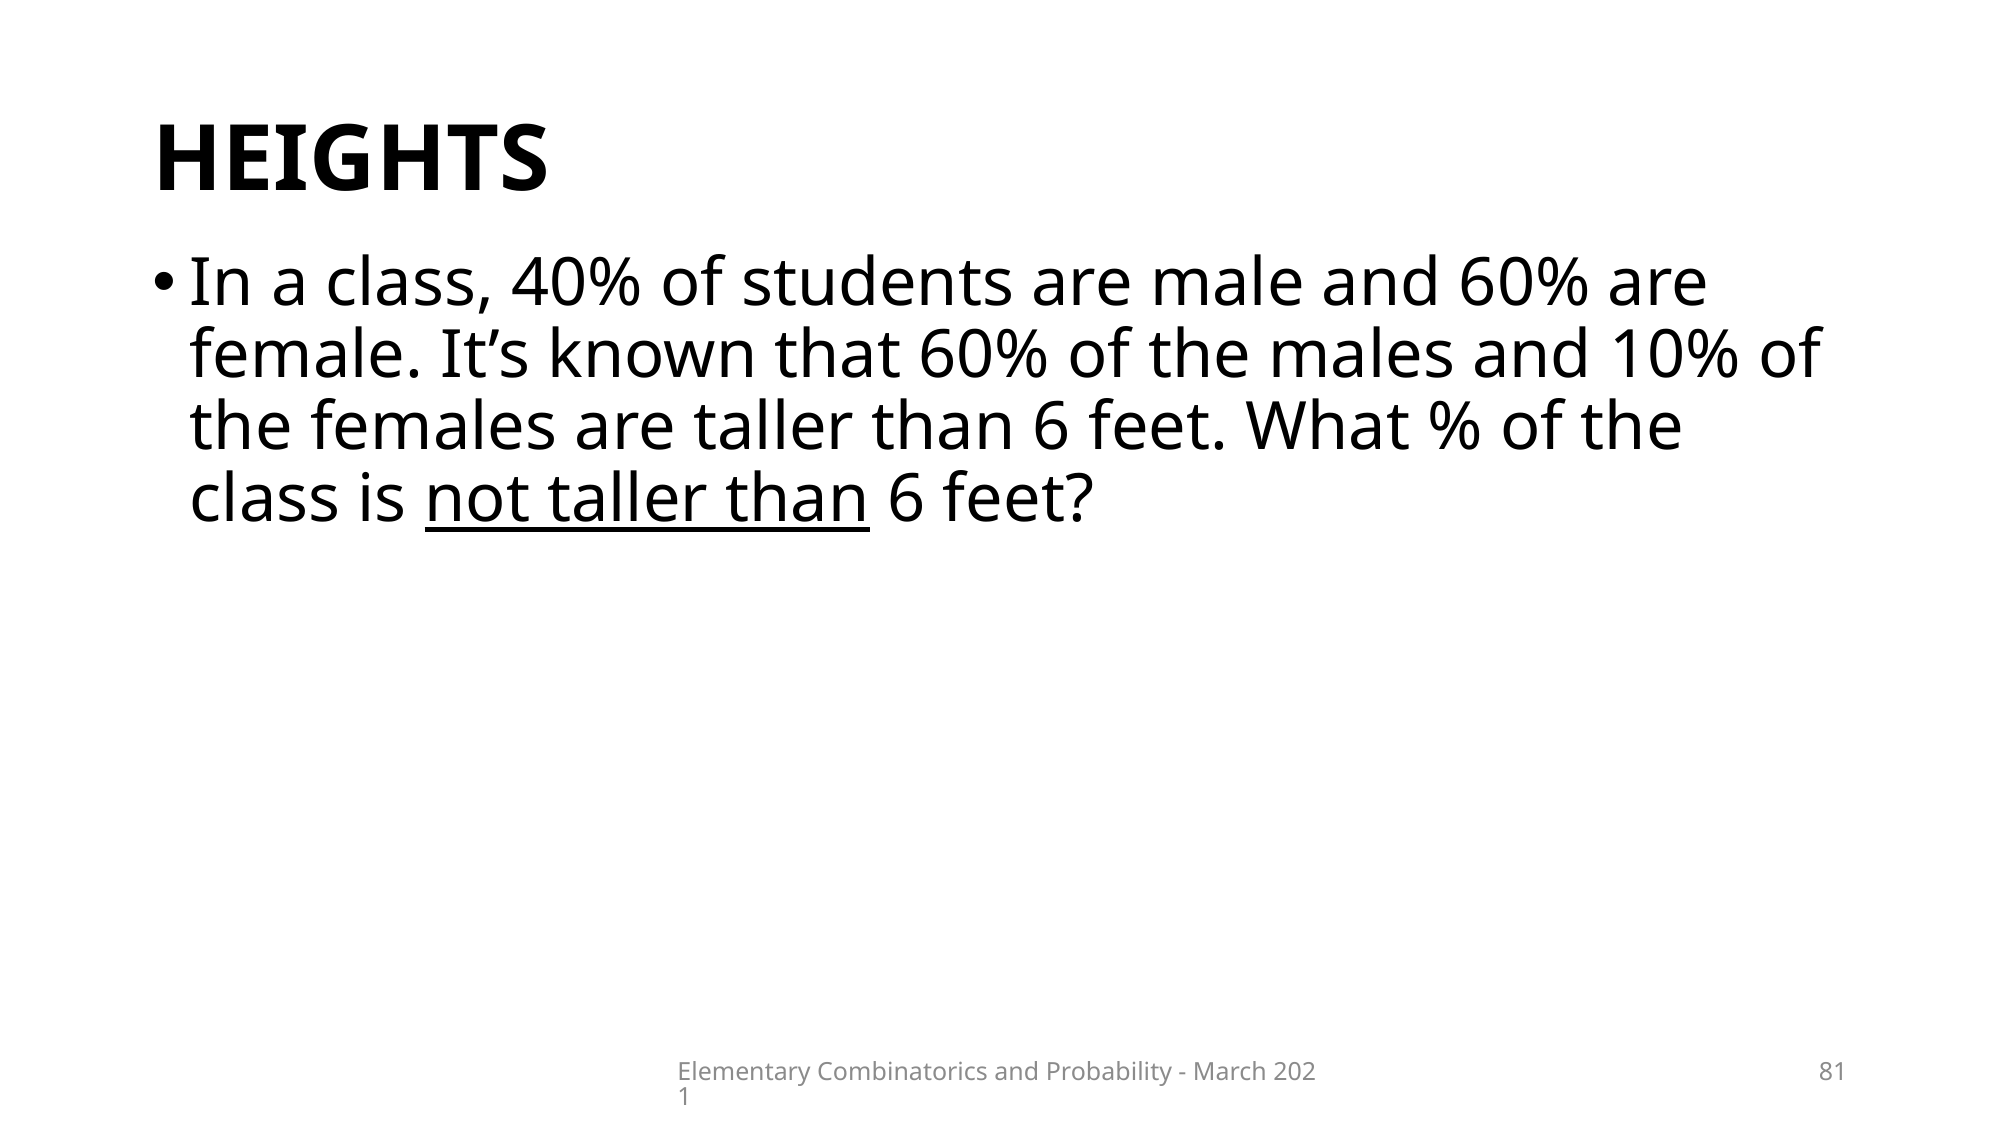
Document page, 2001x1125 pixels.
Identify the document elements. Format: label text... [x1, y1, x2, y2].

slide_number 81 [1412, 1042, 1863, 1103]
footer Elementary Combinatorics and Probability - March 2021 [662, 1042, 1338, 1103]
title heights [137, 52, 1863, 270]
